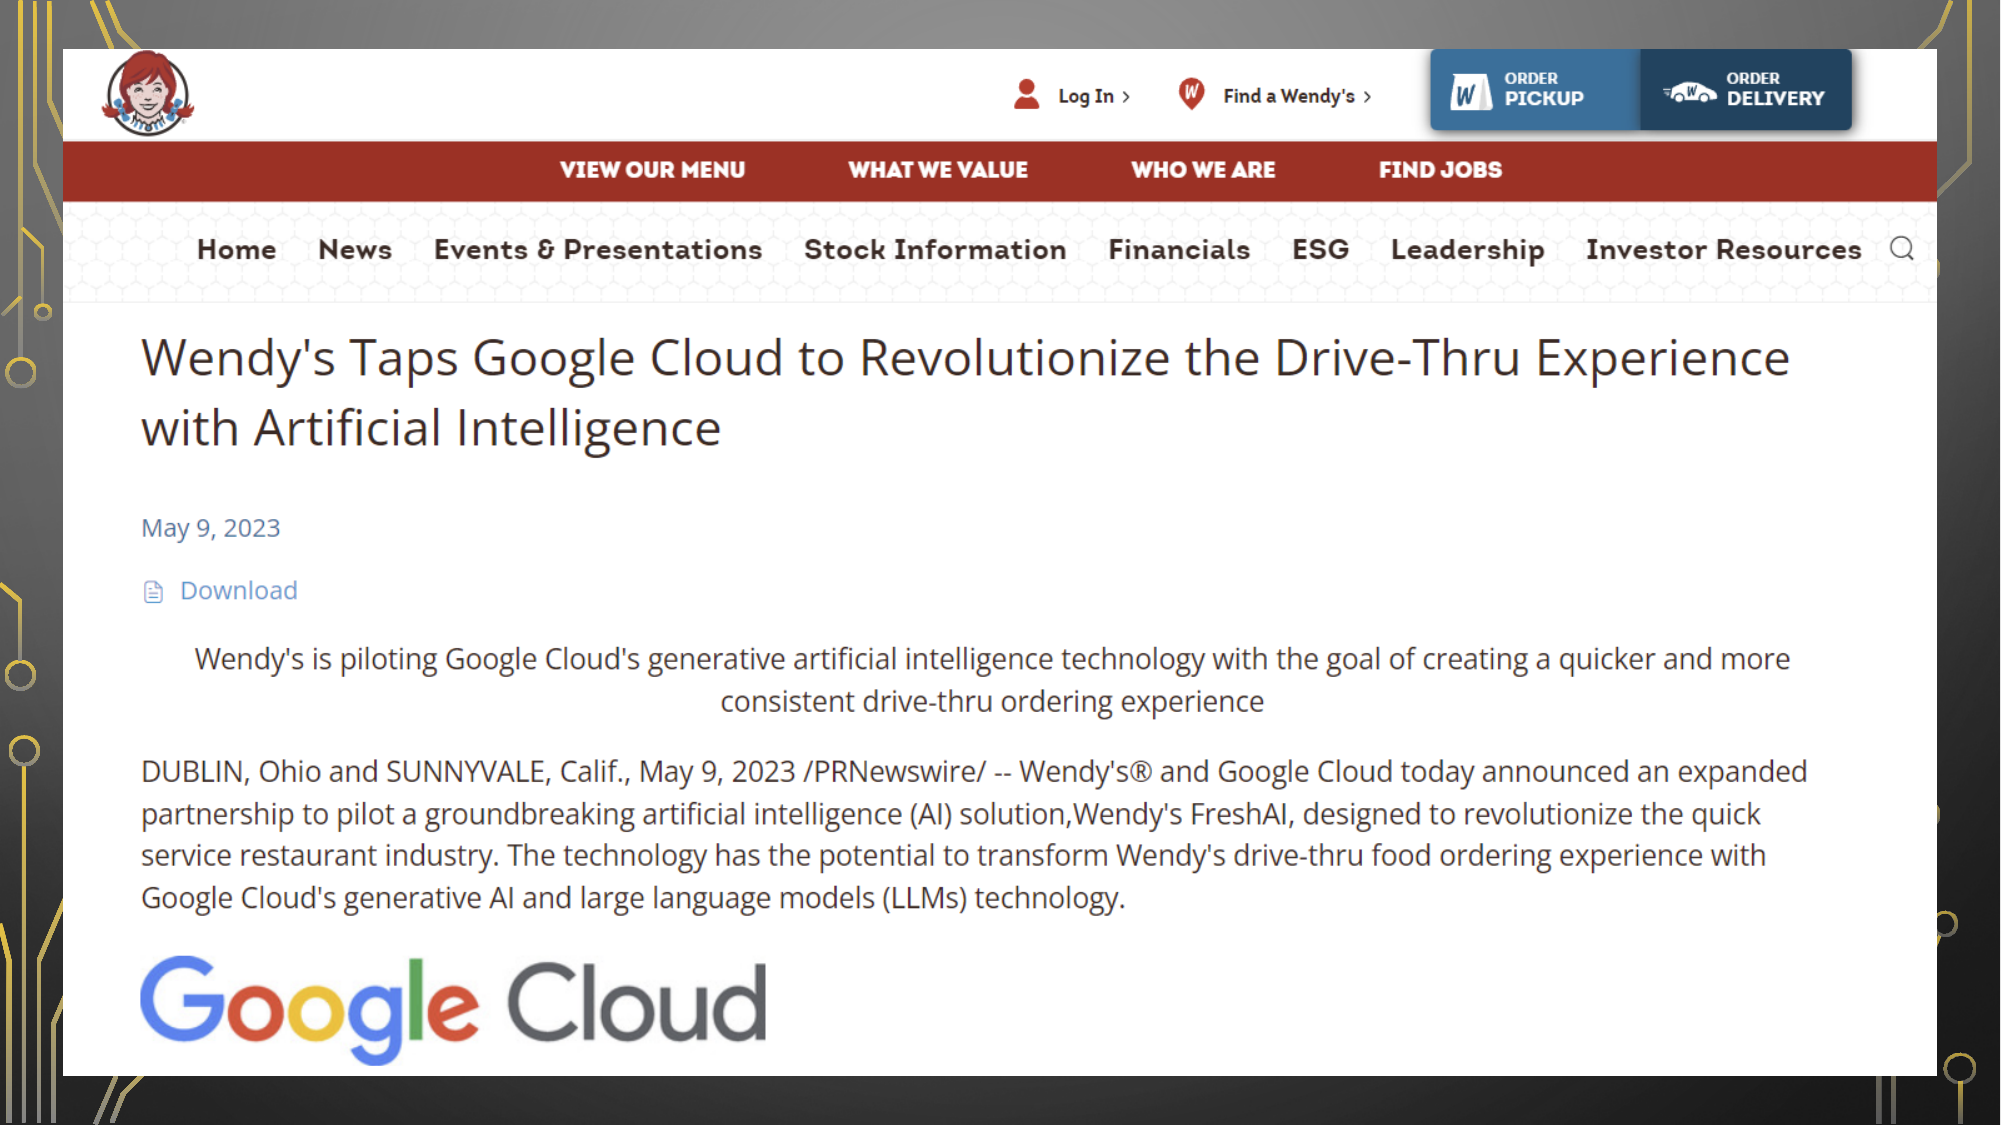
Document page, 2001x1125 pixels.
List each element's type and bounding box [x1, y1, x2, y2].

picture [62, 49, 1938, 1076]
